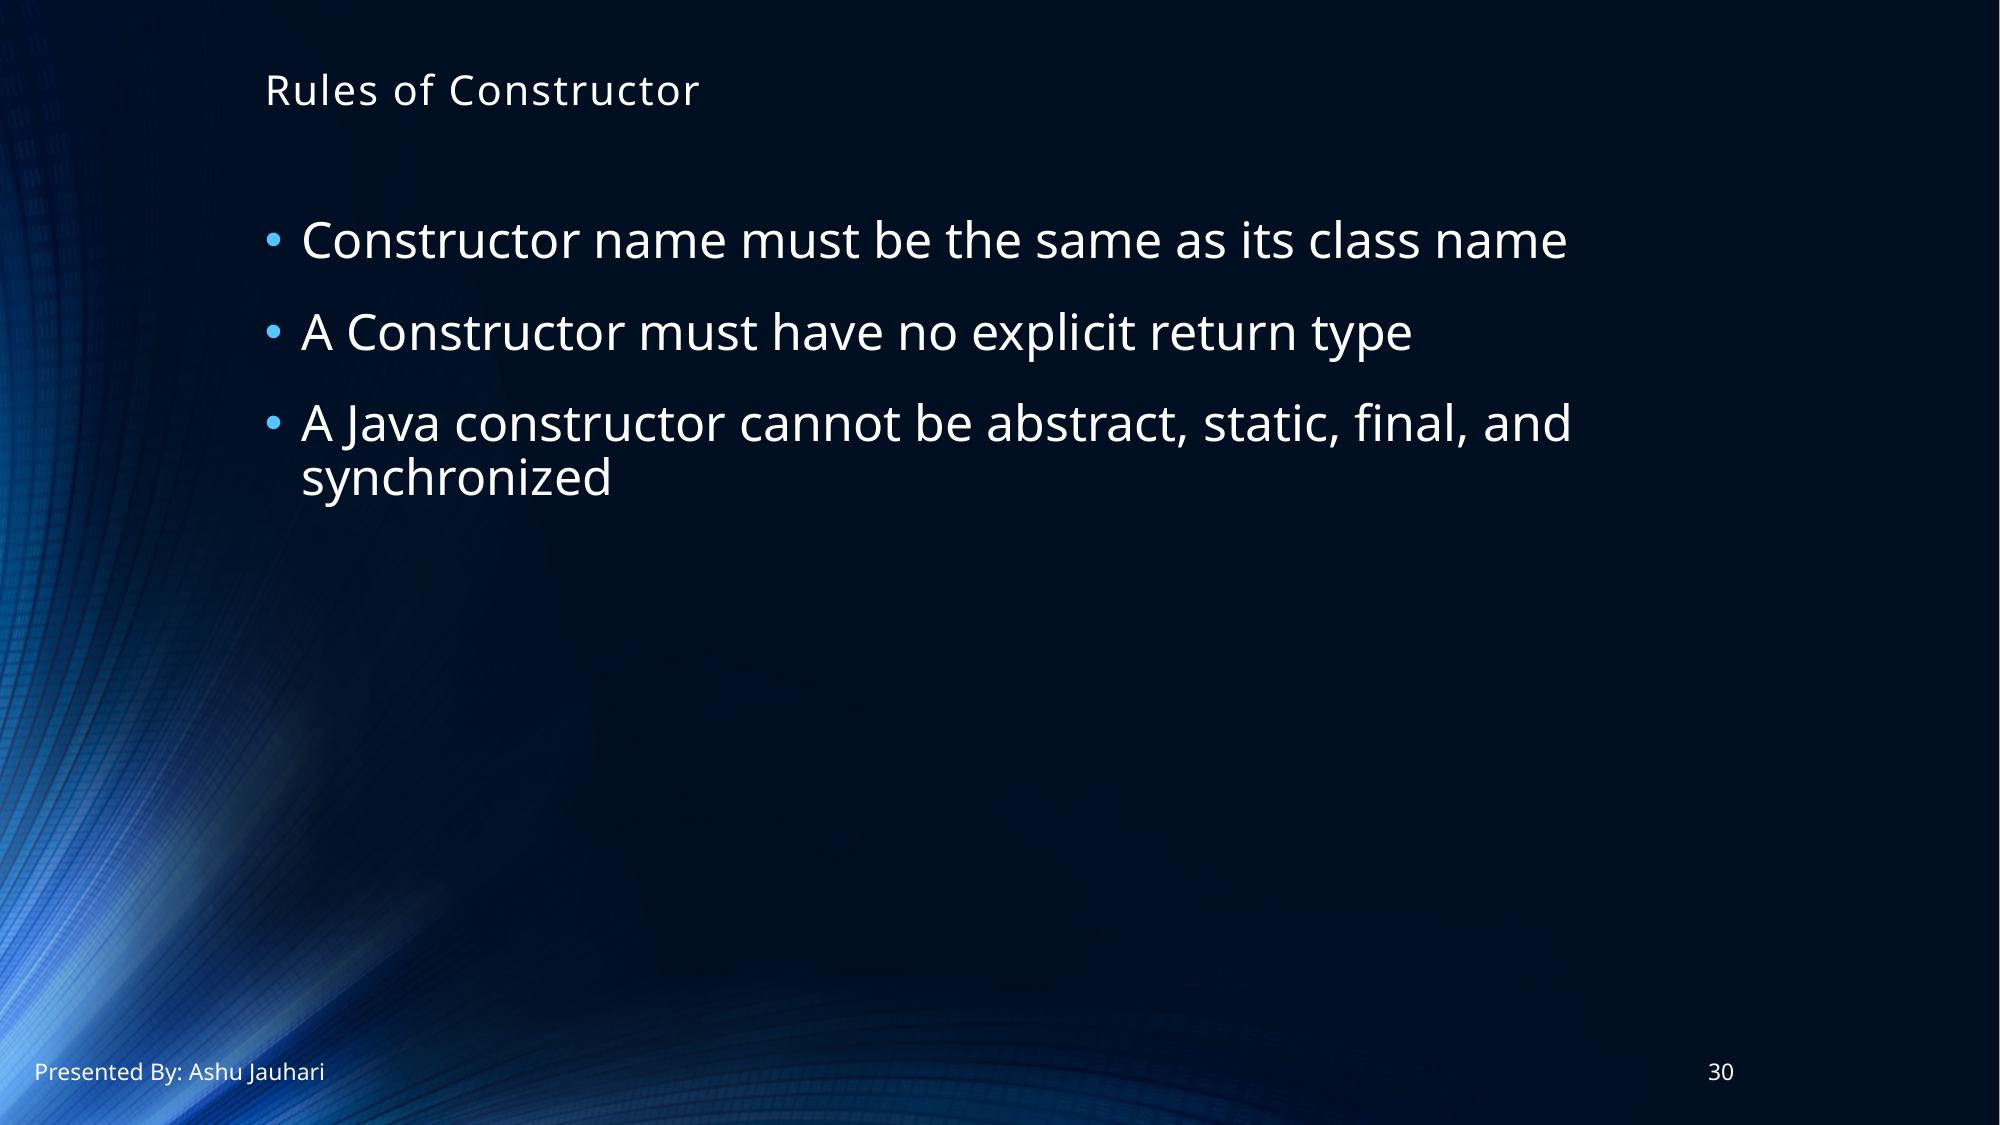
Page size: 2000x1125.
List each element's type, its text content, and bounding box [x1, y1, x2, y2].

title Rules of Constructor [249, 62, 1750, 173]
picture [0, 0, 2000, 1125]
list Constructor name must be the same as its class name A Constructor must have no explicit return type A Java constructor cannot be abstract, static, final, and synchronized [249, 208, 1749, 988]
footer Presented By: Ashu Jauhari [19, 1050, 1325, 1096]
slide_number 30 [1612, 1050, 1750, 1096]
